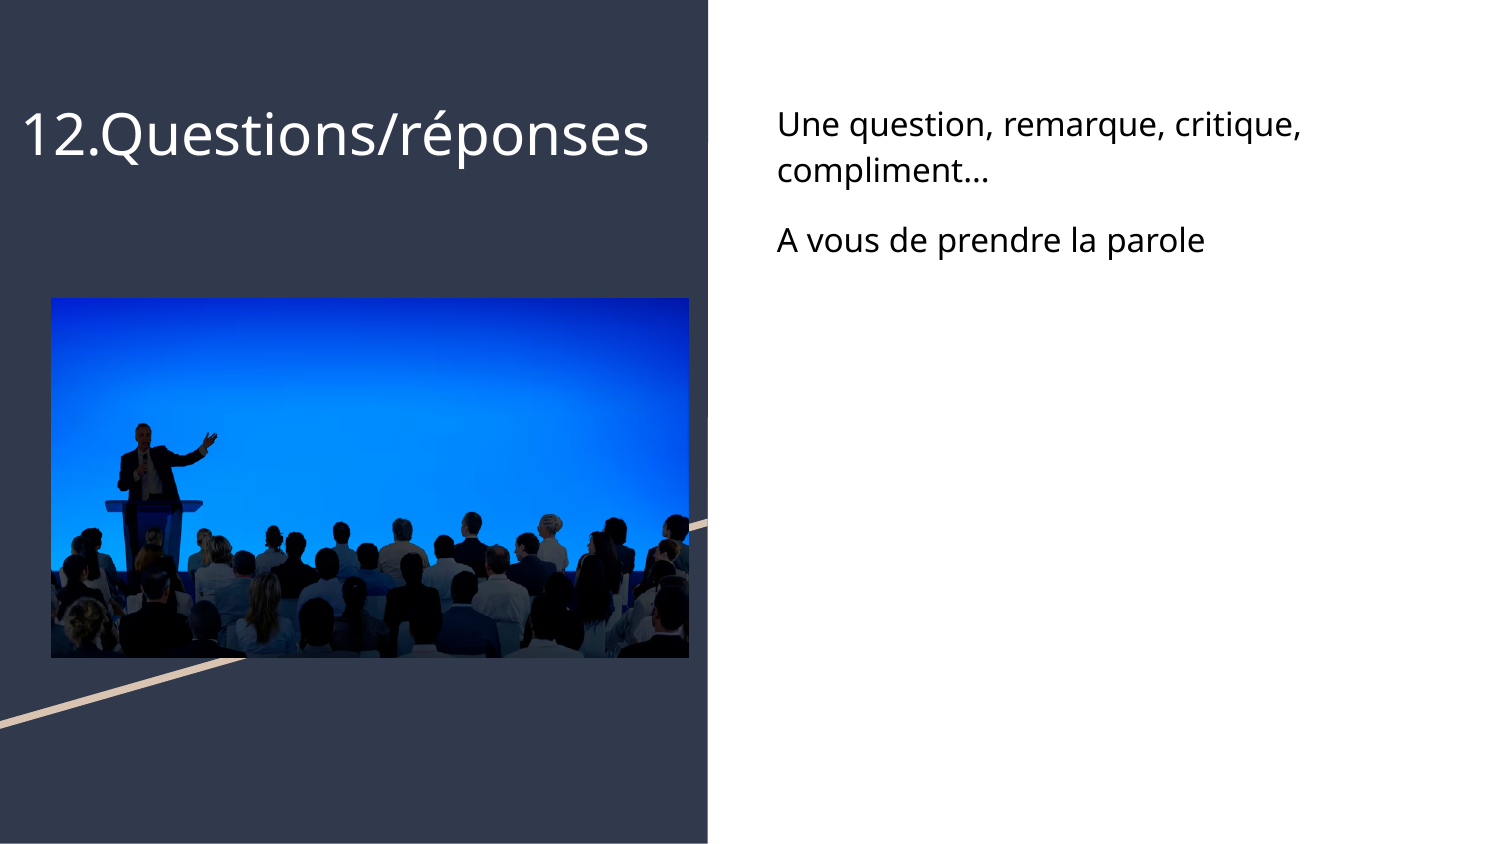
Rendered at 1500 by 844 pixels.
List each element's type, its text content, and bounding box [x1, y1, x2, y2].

title 12.Questions/réponses [5, 82, 689, 494]
picture [50, 298, 690, 658]
list Une question, remarque, critique, compliment… A vous de prendre la parole [761, 82, 1446, 755]
